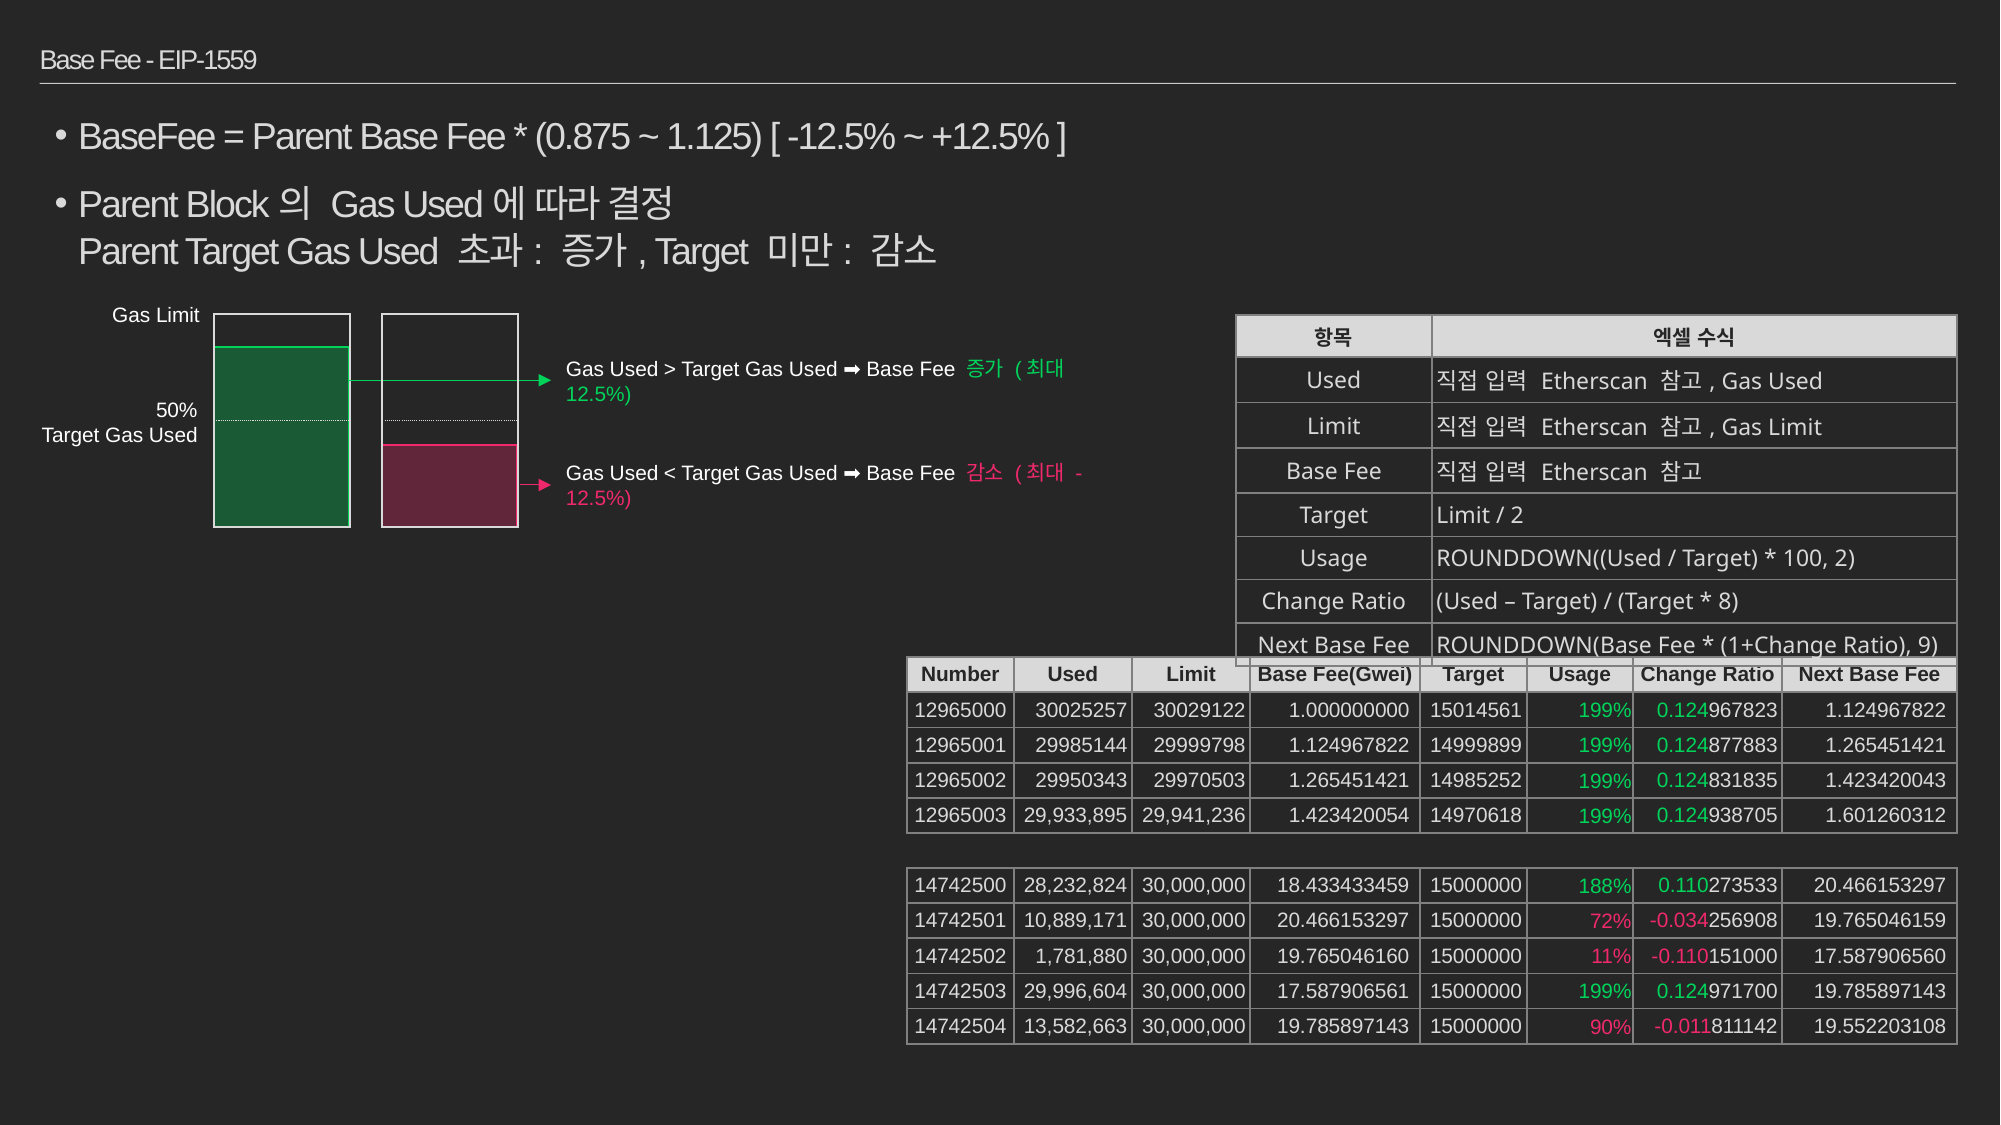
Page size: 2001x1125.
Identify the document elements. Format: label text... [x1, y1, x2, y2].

table_cell 1.265451421 [1783, 728, 1956, 762]
table_cell 19.785897143 [1251, 1009, 1419, 1043]
table_cell 19.785897143 [1783, 974, 1956, 1008]
table_cell 1.124967822 [1251, 728, 1419, 762]
table_cell 0.124967823 [1634, 693, 1781, 727]
table_cell 90% [1528, 1009, 1632, 1043]
table_cell 30,000,000 [1133, 974, 1249, 1008]
table_cell [1420, 834, 1527, 867]
table_cell [1250, 834, 1420, 867]
table_cell 199% [1528, 693, 1632, 727]
table_cell 15014561 [1421, 693, 1526, 727]
table_cell 1.124967822 [1783, 693, 1956, 727]
table_cell 15000000 [1421, 1009, 1526, 1043]
table_cell Change Ratio [1237, 580, 1431, 622]
table_cell ROUNDDOWN((Used / Target) * 100, 2) [1433, 537, 1956, 579]
table_header Limit [1133, 658, 1249, 691]
table_cell 12965001 [908, 728, 1013, 762]
table_header 항목 [1237, 316, 1431, 356]
table_cell 11% [1528, 939, 1632, 973]
table_cell [1633, 834, 1782, 867]
table_cell 18.433433459 [1251, 869, 1419, 902]
table_cell 0.124831835 [1634, 764, 1781, 797]
table_cell 직접 입력 Etherscan 참고, Gas Used [1433, 358, 1956, 402]
table_cell 1.423420043 [1783, 764, 1956, 797]
table_cell 199% [1528, 799, 1632, 832]
table_cell 17.587906561 [1251, 974, 1419, 1008]
table_cell [1014, 834, 1132, 867]
table_cell 1.265451421 [1251, 764, 1419, 797]
table_cell 1.000000000 [1251, 693, 1419, 727]
table_cell 199% [1528, 764, 1632, 797]
table_cell ROUNDDOWN(Base Fee * (1+Change Ratio), 9) [1433, 624, 1956, 665]
table_cell 14742502 [908, 939, 1013, 973]
table_header Used [1015, 658, 1131, 691]
table_cell 29985144 [1015, 728, 1131, 762]
table_cell Limit / 2 [1433, 494, 1956, 536]
table_cell [1132, 834, 1250, 867]
table_cell 19.765046159 [1783, 904, 1956, 937]
table_cell 1.601260312 [1783, 799, 1956, 832]
table_cell 28,232,824 [1015, 869, 1131, 902]
table_cell 0.124938705 [1634, 799, 1781, 832]
table_cell 188% [1528, 869, 1632, 902]
table_cell 직접 입력 Etherscan 참고, Gas Limit [1433, 403, 1956, 447]
title Base Fee - EIP-1559 [39, 31, 1961, 84]
table_cell 30,000,000 [1133, 904, 1249, 937]
table_cell 20.466153297 [1783, 869, 1956, 902]
list BaseFee = Parent Base Fee * (0.875 ~ 1.125) [ -12.5% ~ +12.5% ] Parent Block의 Gas Used에 따라 결정 Parent Target Gas Used 초과: 증가, Target 미만: 감소 [39, 102, 1213, 1098]
table_cell 12965000 [908, 693, 1013, 727]
table_cell 15000000 [1421, 869, 1526, 902]
table_cell 14999899 [1421, 728, 1526, 762]
table_cell 199% [1528, 974, 1632, 1008]
table_cell 14742504 [908, 1009, 1013, 1043]
table_header Number [908, 658, 1013, 691]
table_cell 12965003 [908, 799, 1013, 832]
table_cell 0.110273533 [1634, 869, 1781, 902]
table_cell 14985252 [1421, 764, 1526, 797]
table_header Next Base Fee [1783, 667, 1956, 691]
table_cell 19.765046160 [1251, 939, 1419, 973]
table_header 엑셀 수식 [1433, 316, 1956, 356]
table_cell 15000000 [1421, 974, 1526, 1008]
table_cell [1527, 834, 1633, 867]
table_cell 13,582,663 [1015, 1009, 1131, 1043]
table_cell 199% [1528, 728, 1632, 762]
table_header Base Fee(Gwei) [1251, 667, 1419, 691]
table_cell [1782, 834, 1957, 867]
table_cell 72% [1528, 904, 1632, 937]
table_cell 15000000 [1421, 939, 1526, 973]
table_cell 20.466153297 [1251, 904, 1419, 937]
table_cell 30,000,000 [1133, 939, 1249, 973]
table_cell 17.587906560 [1783, 939, 1956, 973]
table_cell 1,781,880 [1015, 939, 1131, 973]
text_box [381, 313, 1154, 527]
text_box 50% Target Gas Used [15, 395, 213, 449]
table_cell 1.423420054 [1251, 799, 1419, 832]
table_cell 14742503 [908, 974, 1013, 1008]
table_cell (Used – Target) / (Target * 8) [1433, 580, 1956, 622]
table_cell 10,889,171 [1015, 904, 1131, 937]
table_cell Next Base Fee [1237, 624, 1431, 665]
text_box Gas Limit [78, 293, 215, 335]
table_cell 15000000 [1421, 904, 1526, 937]
table_cell Usage [1237, 537, 1431, 579]
table_cell 30,000,000 [1133, 1009, 1249, 1043]
table_cell 29950343 [1015, 764, 1131, 797]
table_cell Target [1237, 494, 1431, 536]
table_cell Used [1237, 358, 1431, 402]
table_cell 0.124877883 [1634, 728, 1781, 762]
table_cell 14970618 [1421, 799, 1526, 832]
table_cell 29,933,895 [1015, 799, 1131, 832]
table_cell -0.034256908 [1634, 904, 1781, 937]
table_header Change Ratio [1634, 667, 1781, 691]
text_box [213, 313, 351, 528]
table_cell 0.124971700 [1634, 974, 1781, 1008]
table_cell 29999798 [1133, 728, 1249, 762]
table_cell 19.552203108 [1783, 1009, 1956, 1043]
table_cell Base Fee [1237, 449, 1431, 492]
table_cell [907, 834, 1014, 867]
table_cell 29970503 [1133, 764, 1249, 797]
table_header Target [1421, 667, 1526, 691]
table_header Usage [1528, 667, 1632, 691]
table_cell 30029122 [1133, 693, 1249, 727]
table_cell 29,996,604 [1015, 974, 1131, 1008]
table_cell Limit [1237, 403, 1431, 447]
table_cell -0.011811142 [1634, 1009, 1781, 1043]
table_cell 30025257 [1015, 693, 1131, 727]
table_cell -0.110151000 [1634, 939, 1781, 973]
table_cell 30,000,000 [1133, 869, 1249, 902]
table_cell 12965002 [908, 764, 1013, 797]
table_cell 14742501 [908, 904, 1013, 937]
table_cell 29,941,236 [1133, 799, 1249, 832]
table_cell 14742500 [908, 869, 1013, 902]
table_cell 직접 입력 Etherscan 참고 [1433, 449, 1956, 492]
